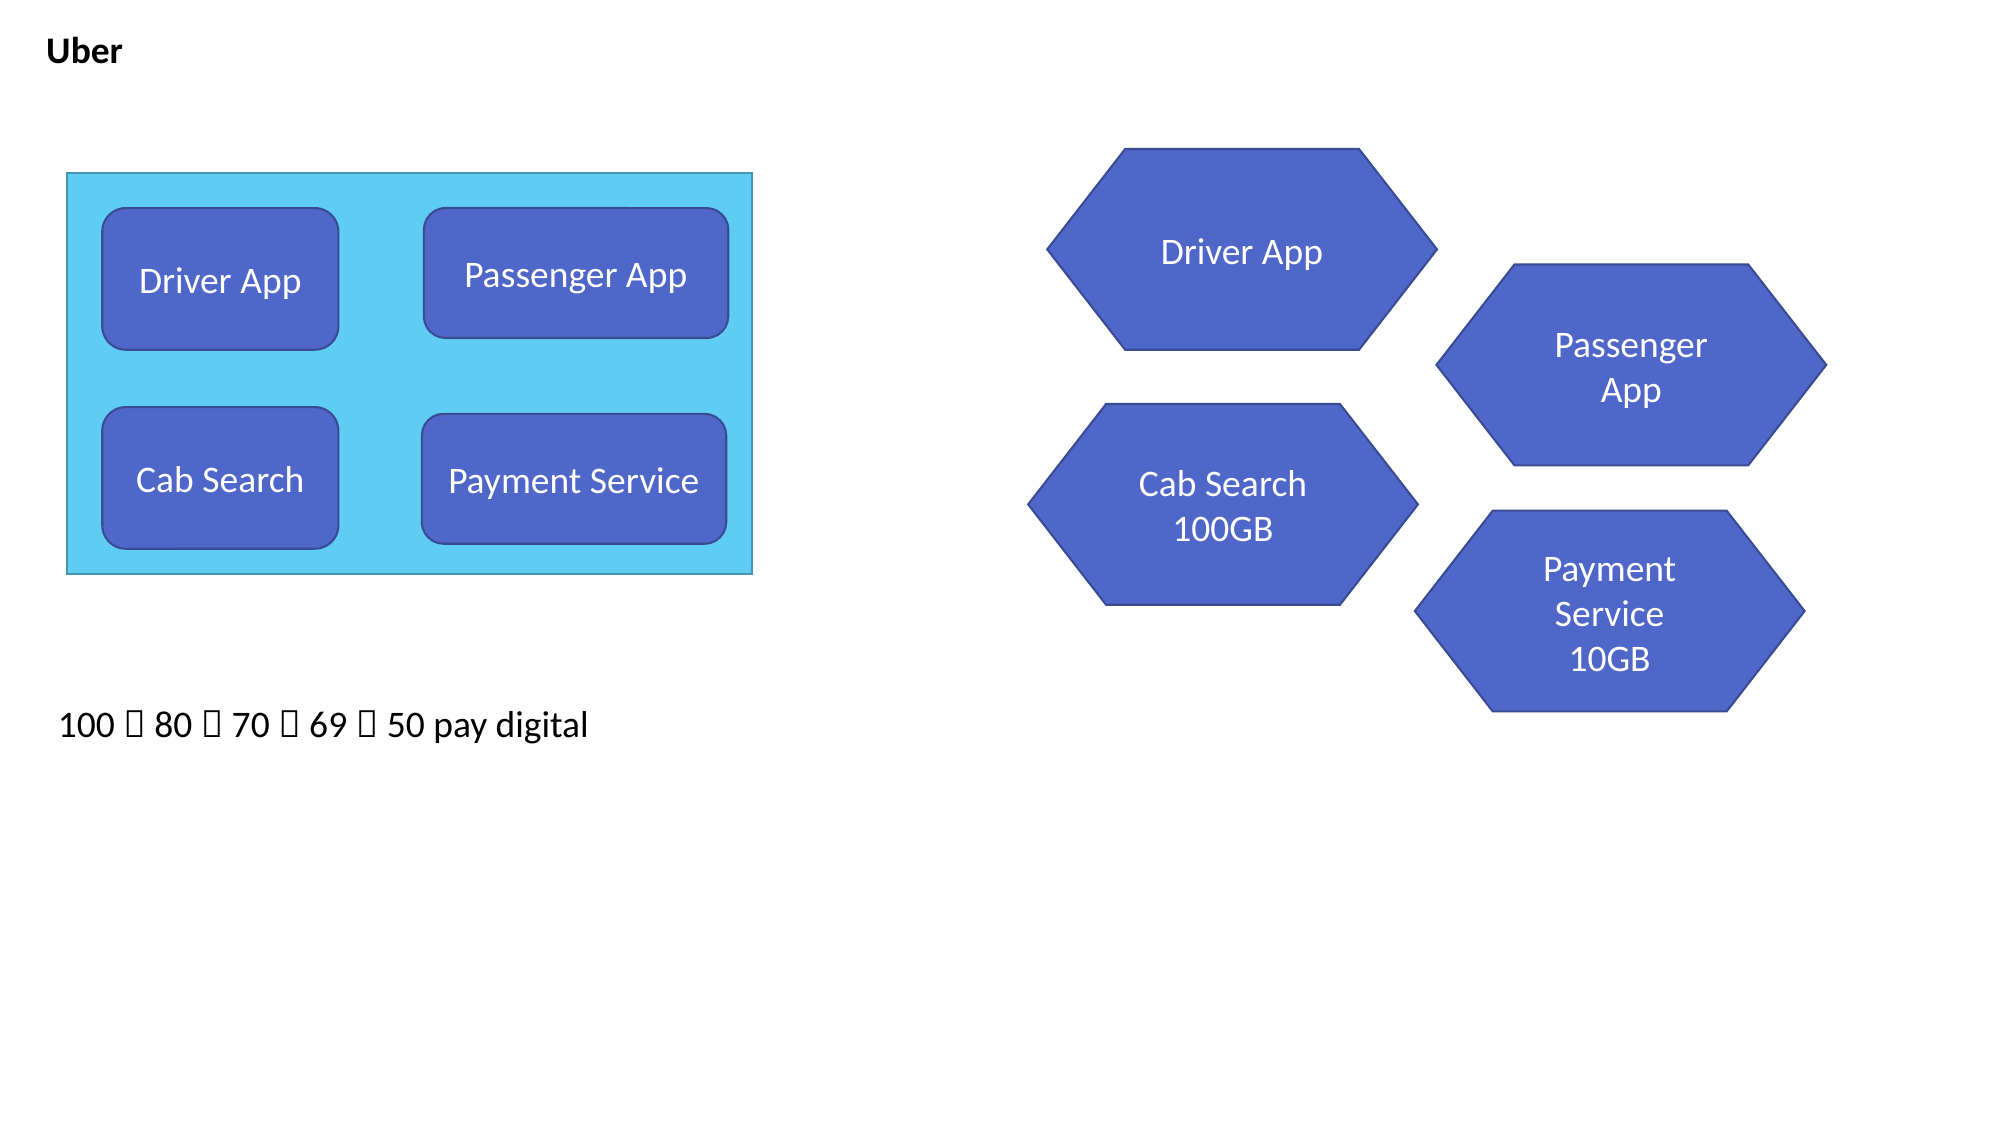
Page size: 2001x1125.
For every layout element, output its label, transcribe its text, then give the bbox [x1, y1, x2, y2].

text_box Passenger App [1435, 263, 1828, 467]
text_box [66, 172, 753, 575]
text_box Uber [31, 19, 1449, 79]
text_box Payment Service 10GB [1413, 509, 1806, 713]
text_box Passenger App [422, 206, 730, 340]
text_box Payment Service [420, 412, 728, 545]
text_box 100  80  70  69  50 pay digital [43, 692, 1059, 753]
text_box Driver App [101, 207, 340, 351]
text_box Driver App [1045, 147, 1439, 351]
text_box Cab Search [101, 406, 340, 550]
text_box Cab Search 100GB [1026, 402, 1420, 606]
